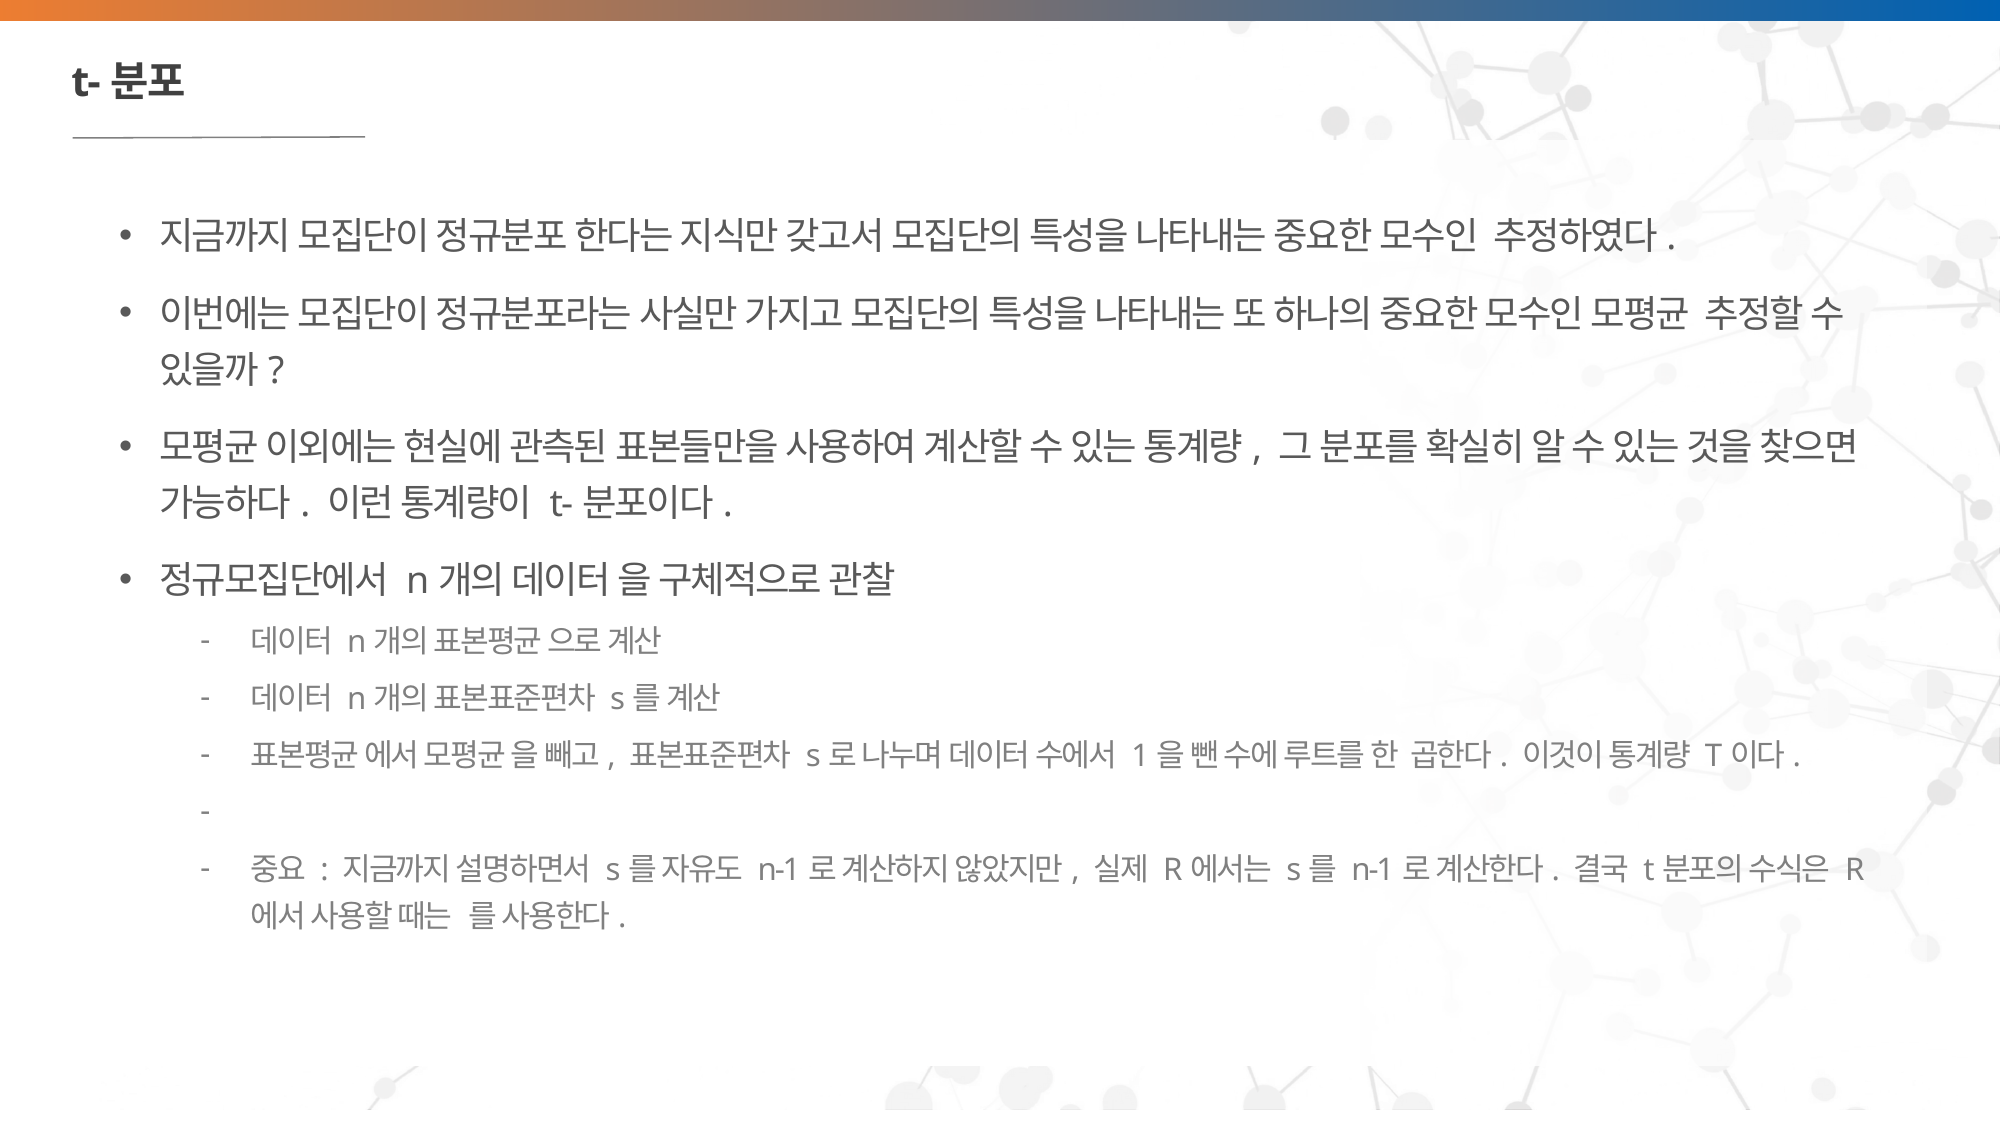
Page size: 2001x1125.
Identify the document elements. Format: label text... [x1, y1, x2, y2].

title t-분포 [56, 49, 1162, 117]
